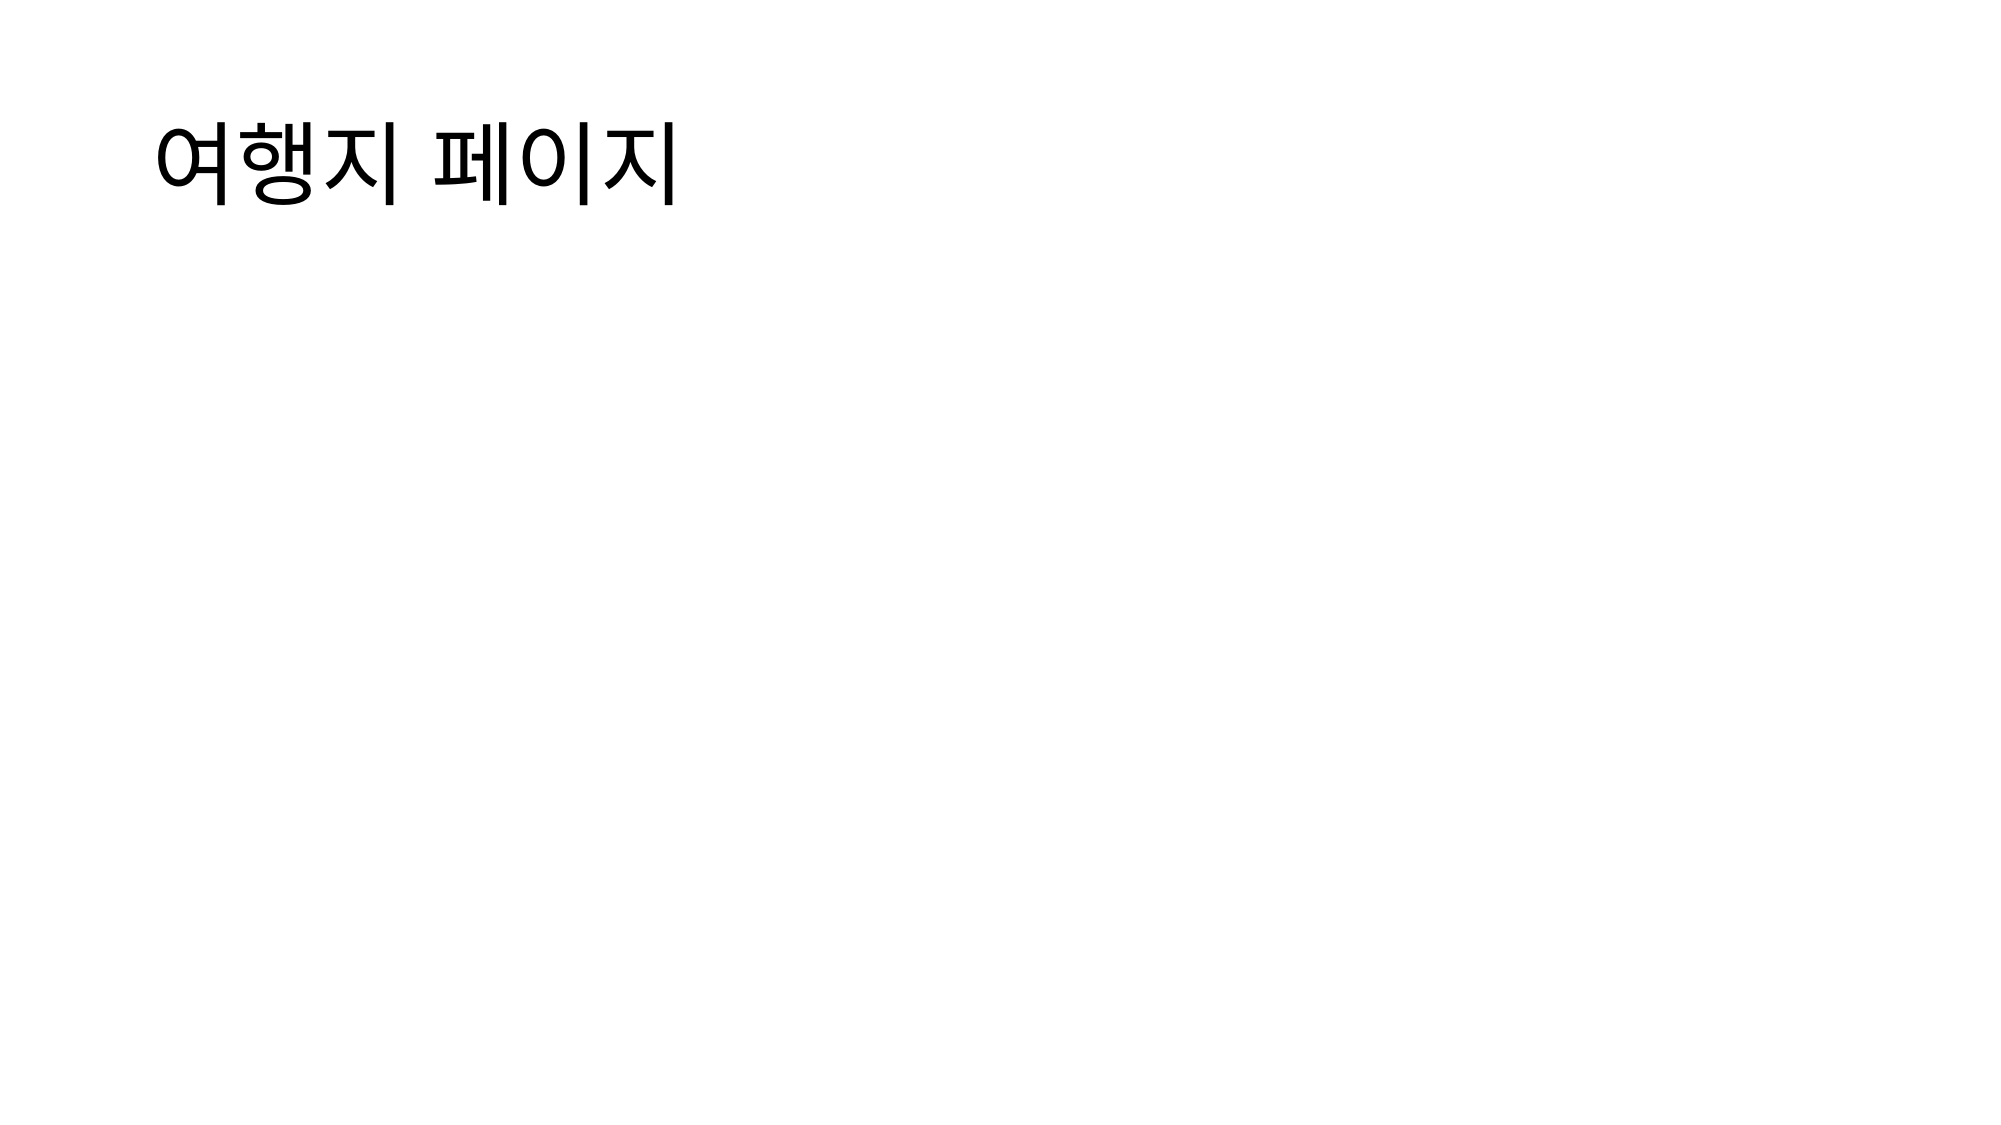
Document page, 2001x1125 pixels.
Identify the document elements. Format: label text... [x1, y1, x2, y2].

title 여행지 페이지 [137, 59, 1863, 278]
